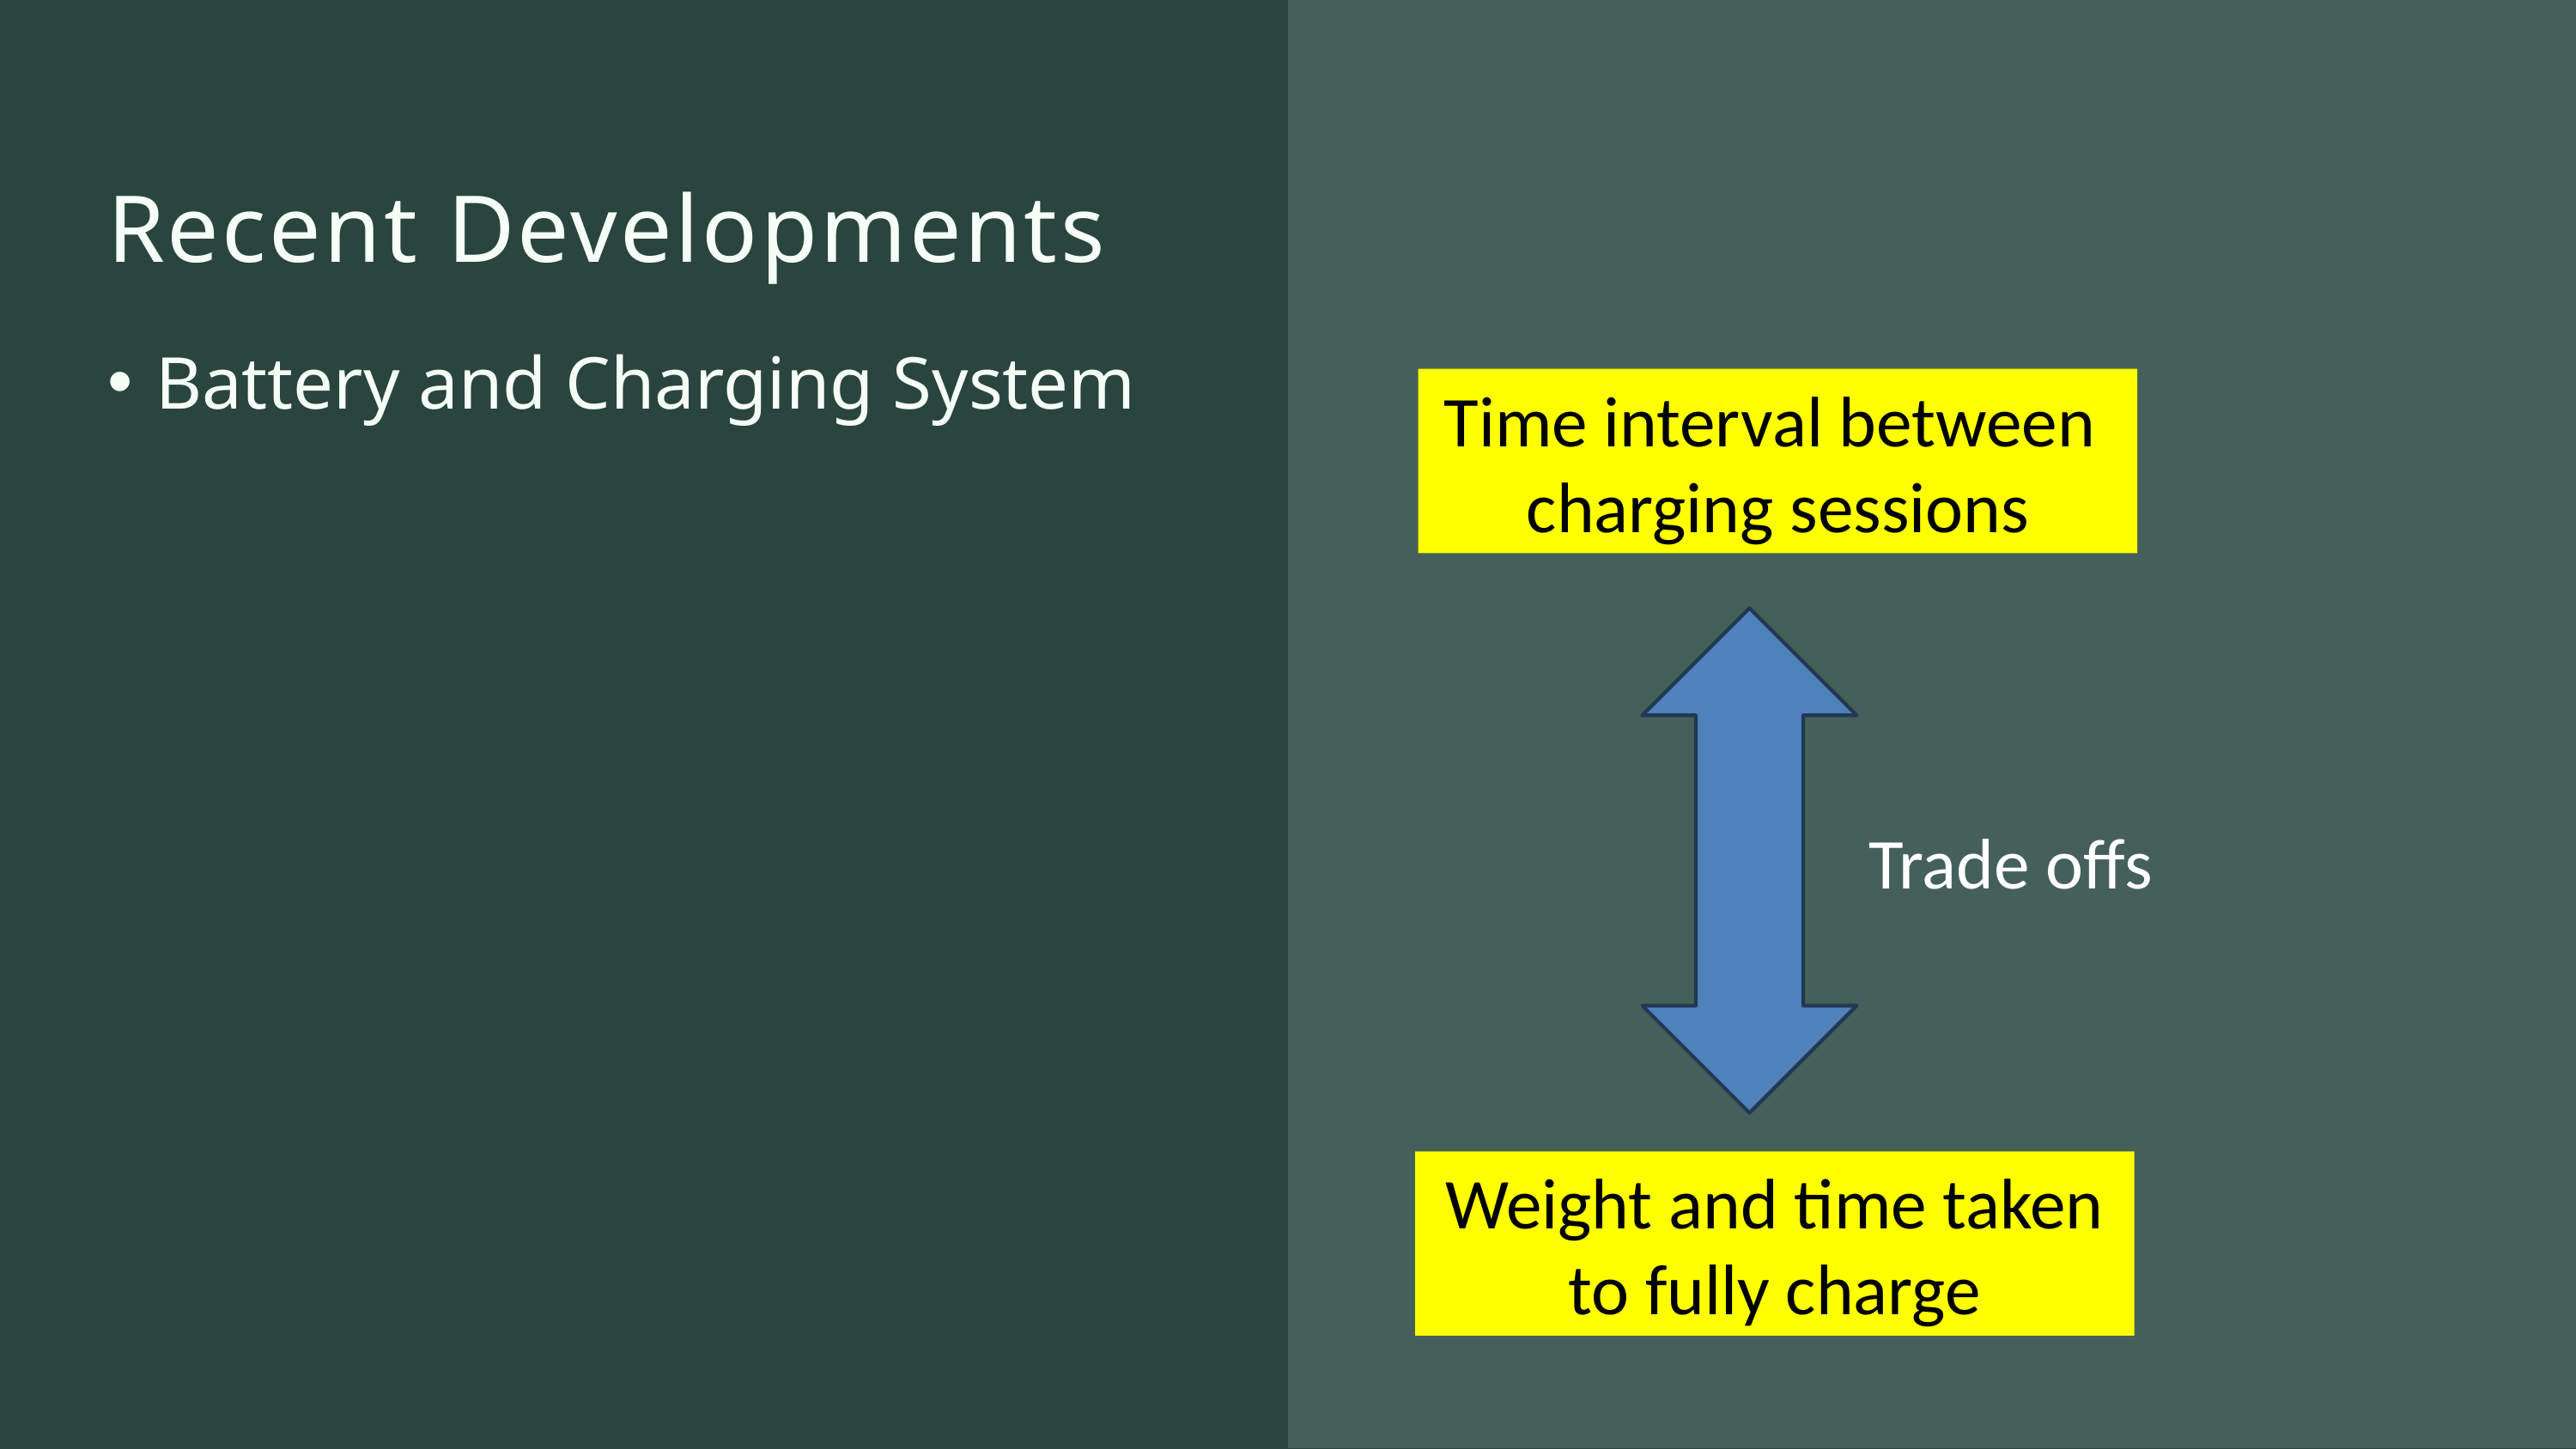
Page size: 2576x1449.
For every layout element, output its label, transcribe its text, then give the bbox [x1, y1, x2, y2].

text_box Recent Developments [106, 151, 1267, 252]
text_box Battery and Charging System [106, 252, 1283, 424]
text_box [1287, 0, 2576, 1449]
